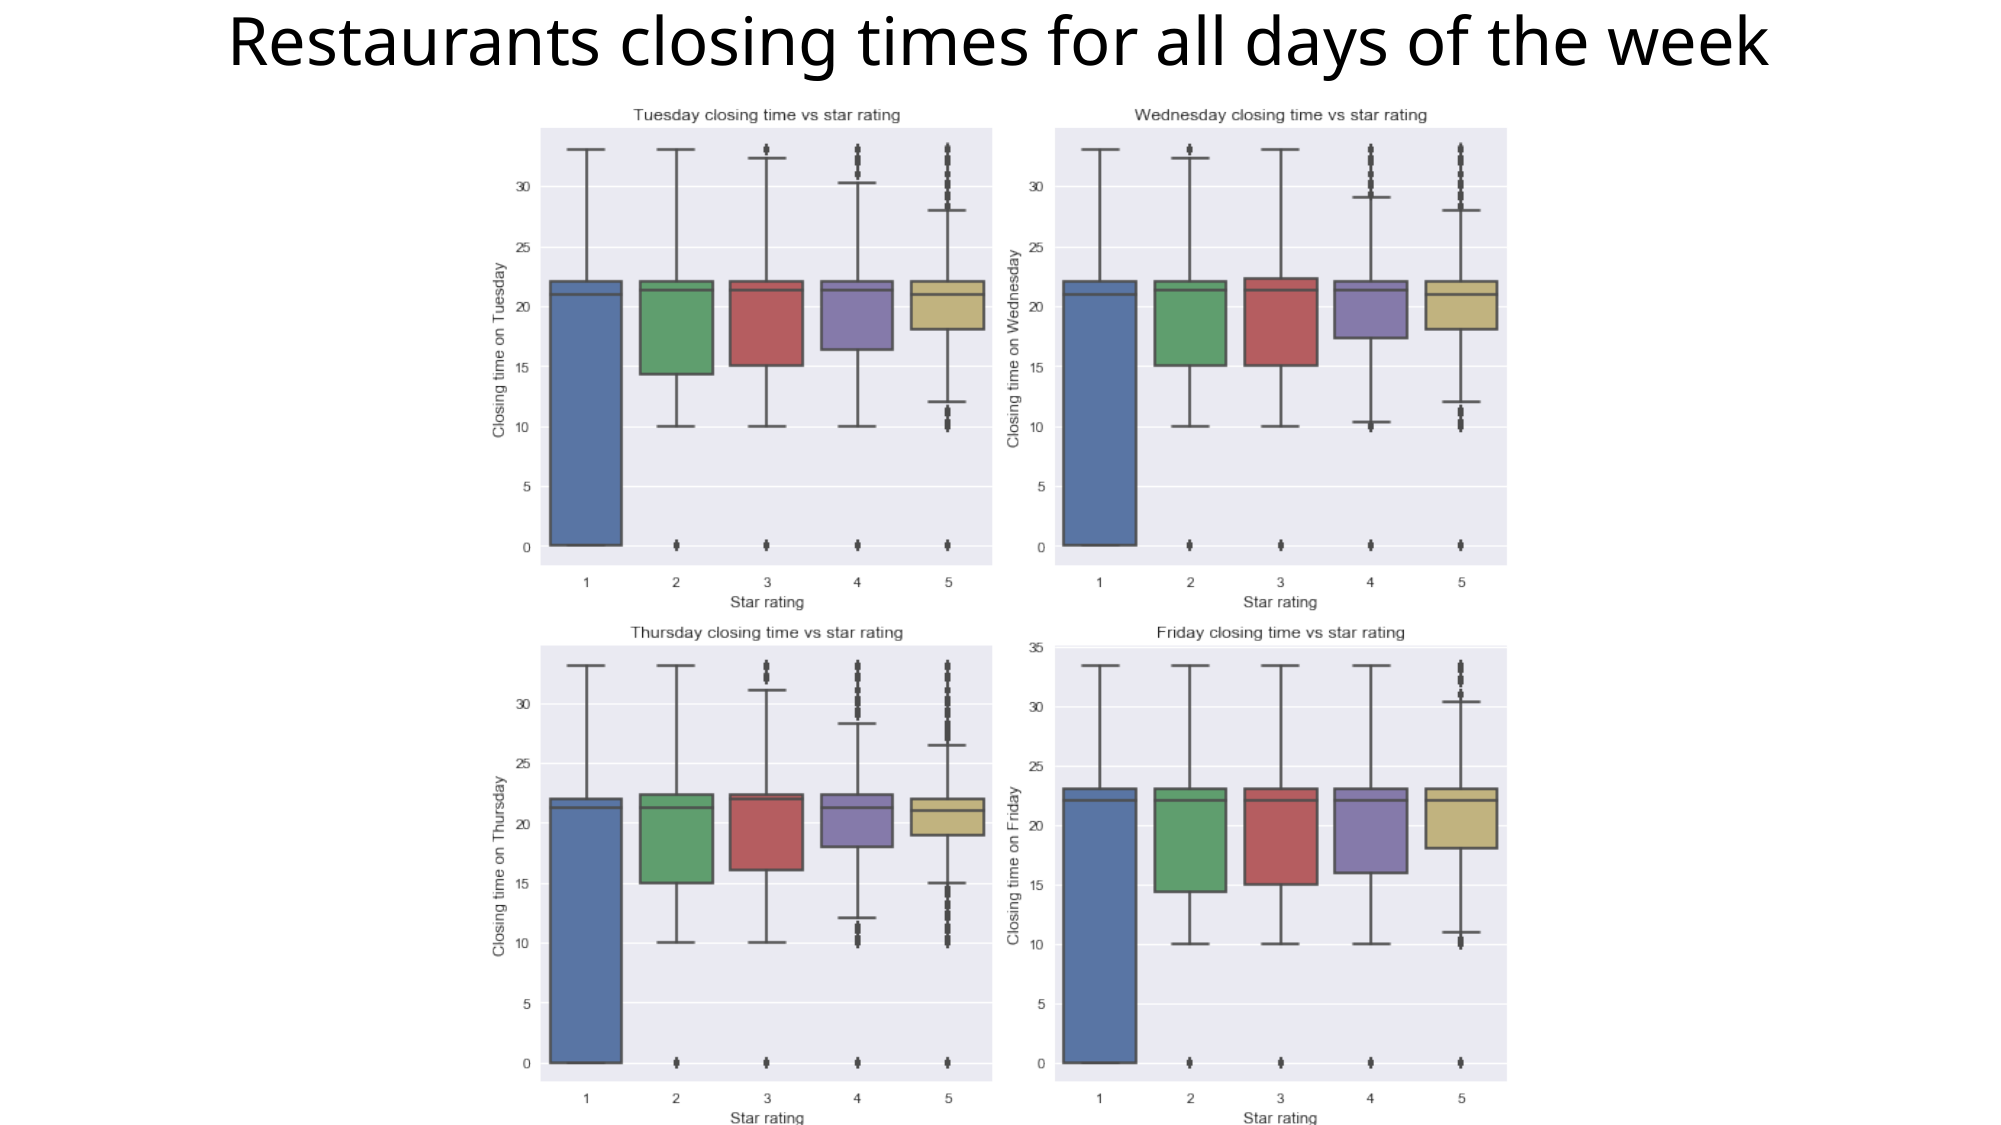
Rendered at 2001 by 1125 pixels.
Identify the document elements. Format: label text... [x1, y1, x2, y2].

title Restaurants closing times for all days of the week [137, 0, 1863, 88]
picture [484, 99, 1516, 1125]
